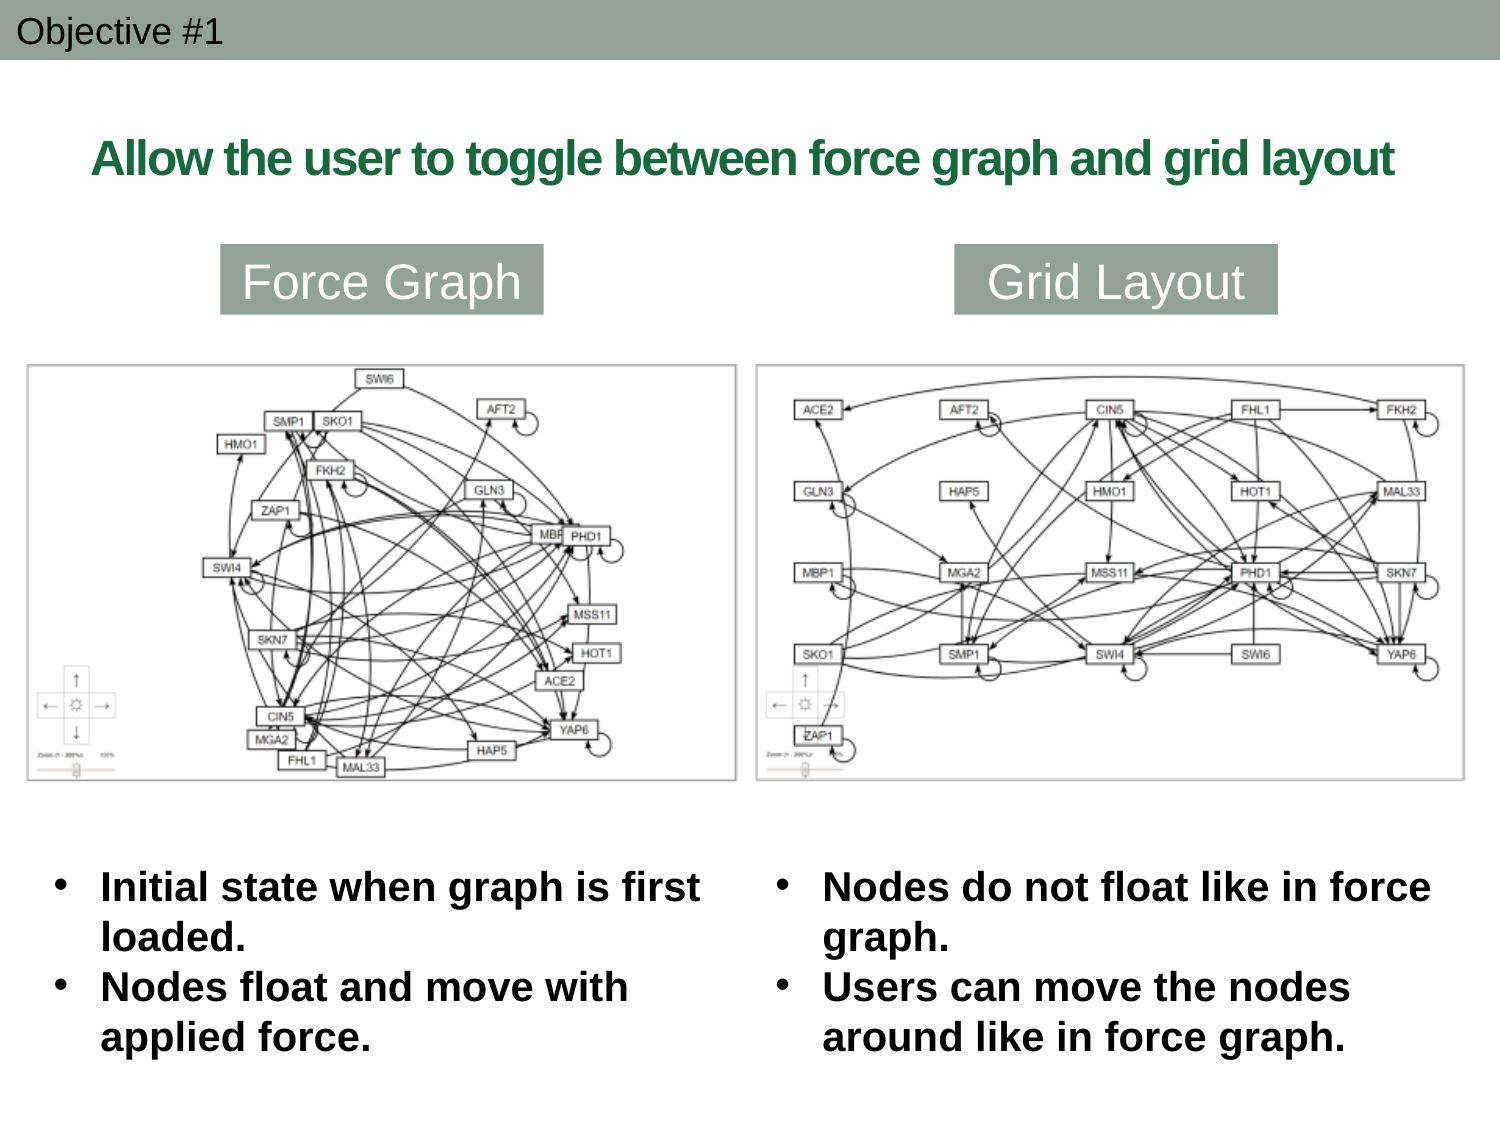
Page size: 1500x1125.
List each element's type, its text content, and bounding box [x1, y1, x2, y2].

text_box Nodes do not float like in force graph. Users can move the nodes around like in force graph. [760, 851, 1472, 1067]
text_box Initial state when graph is first loaded. Nodes float and move with applied force. [38, 851, 750, 1067]
picture [754, 363, 1467, 783]
text_box Objective #1 [1, 0, 240, 60]
title Allow the user to toggle between force graph and grid layout [75, 90, 1425, 222]
picture [26, 363, 738, 783]
text_box Grid Layout [952, 242, 1280, 317]
text_box Force Graph [218, 242, 546, 317]
